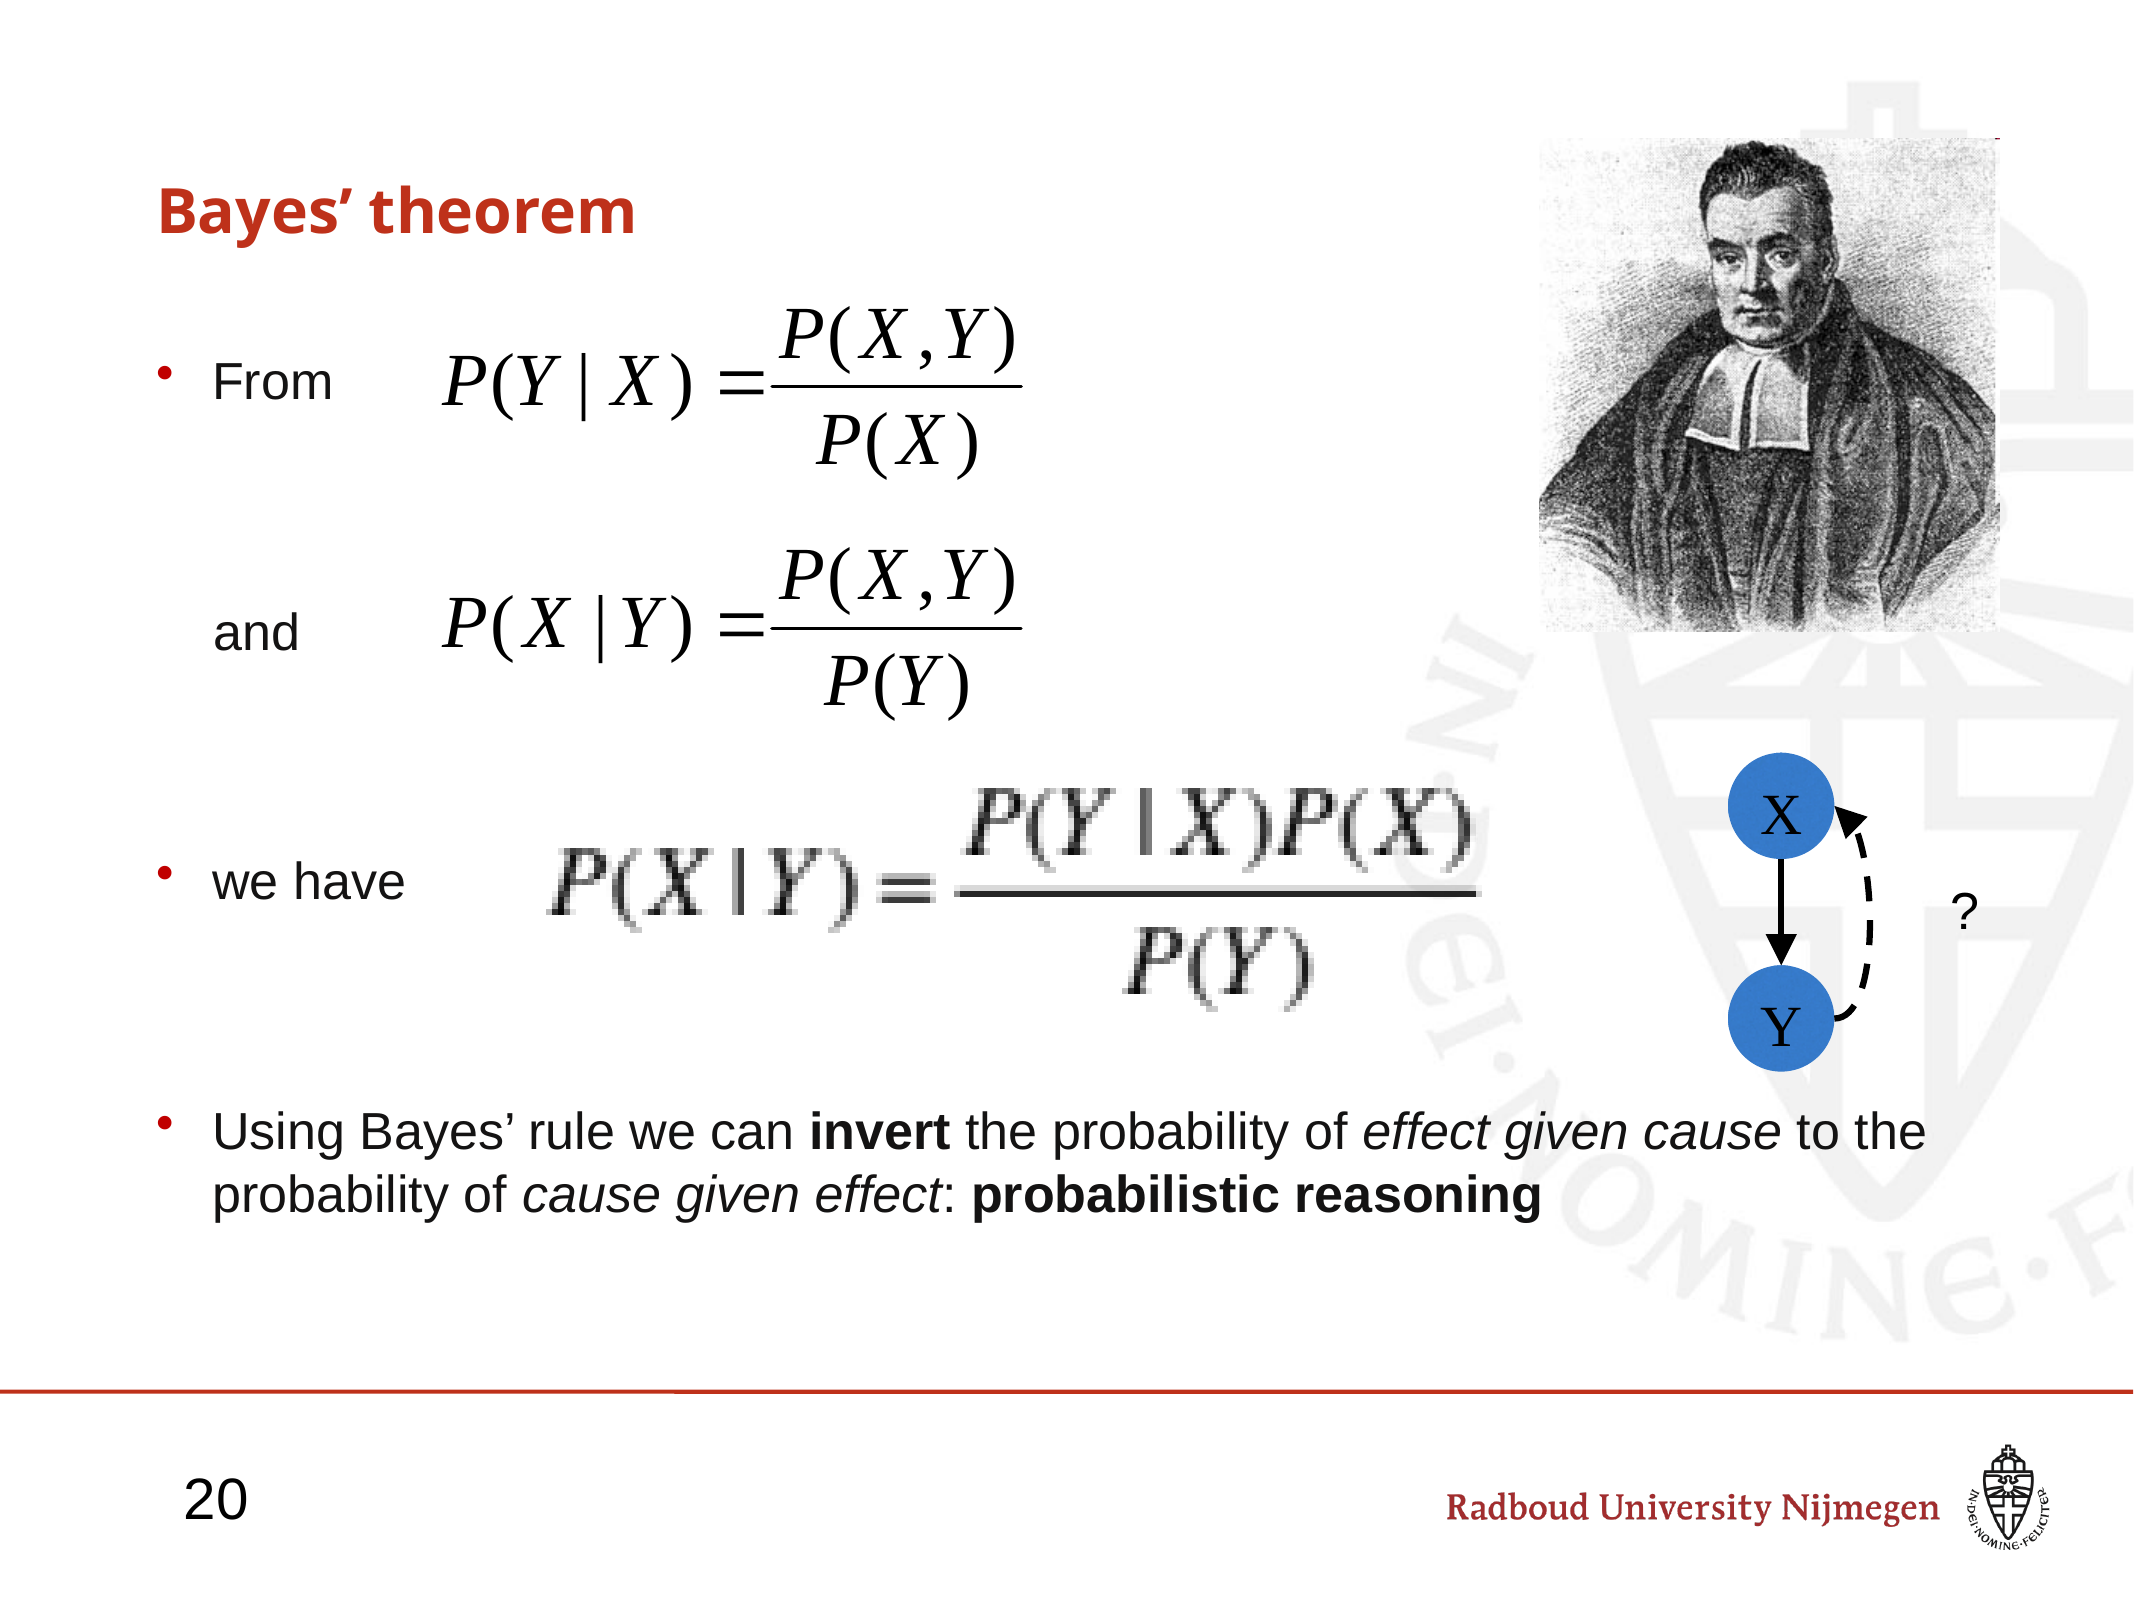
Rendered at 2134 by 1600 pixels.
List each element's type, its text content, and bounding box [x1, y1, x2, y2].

title Bayes’ theorem [147, 162, 1533, 336]
picture [0, 1394, 2134, 1600]
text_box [1727, 752, 2002, 1072]
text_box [428, 527, 1036, 735]
list From and we have Using Bayes’ rule we can invert the probability of effect given cause to the probability of cause given effect: probabilistic reasoning [147, 339, 1961, 1325]
slide_number 20 [168, 1453, 667, 1540]
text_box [534, 764, 1489, 1025]
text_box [428, 286, 1036, 494]
picture [0, 0, 2134, 1389]
